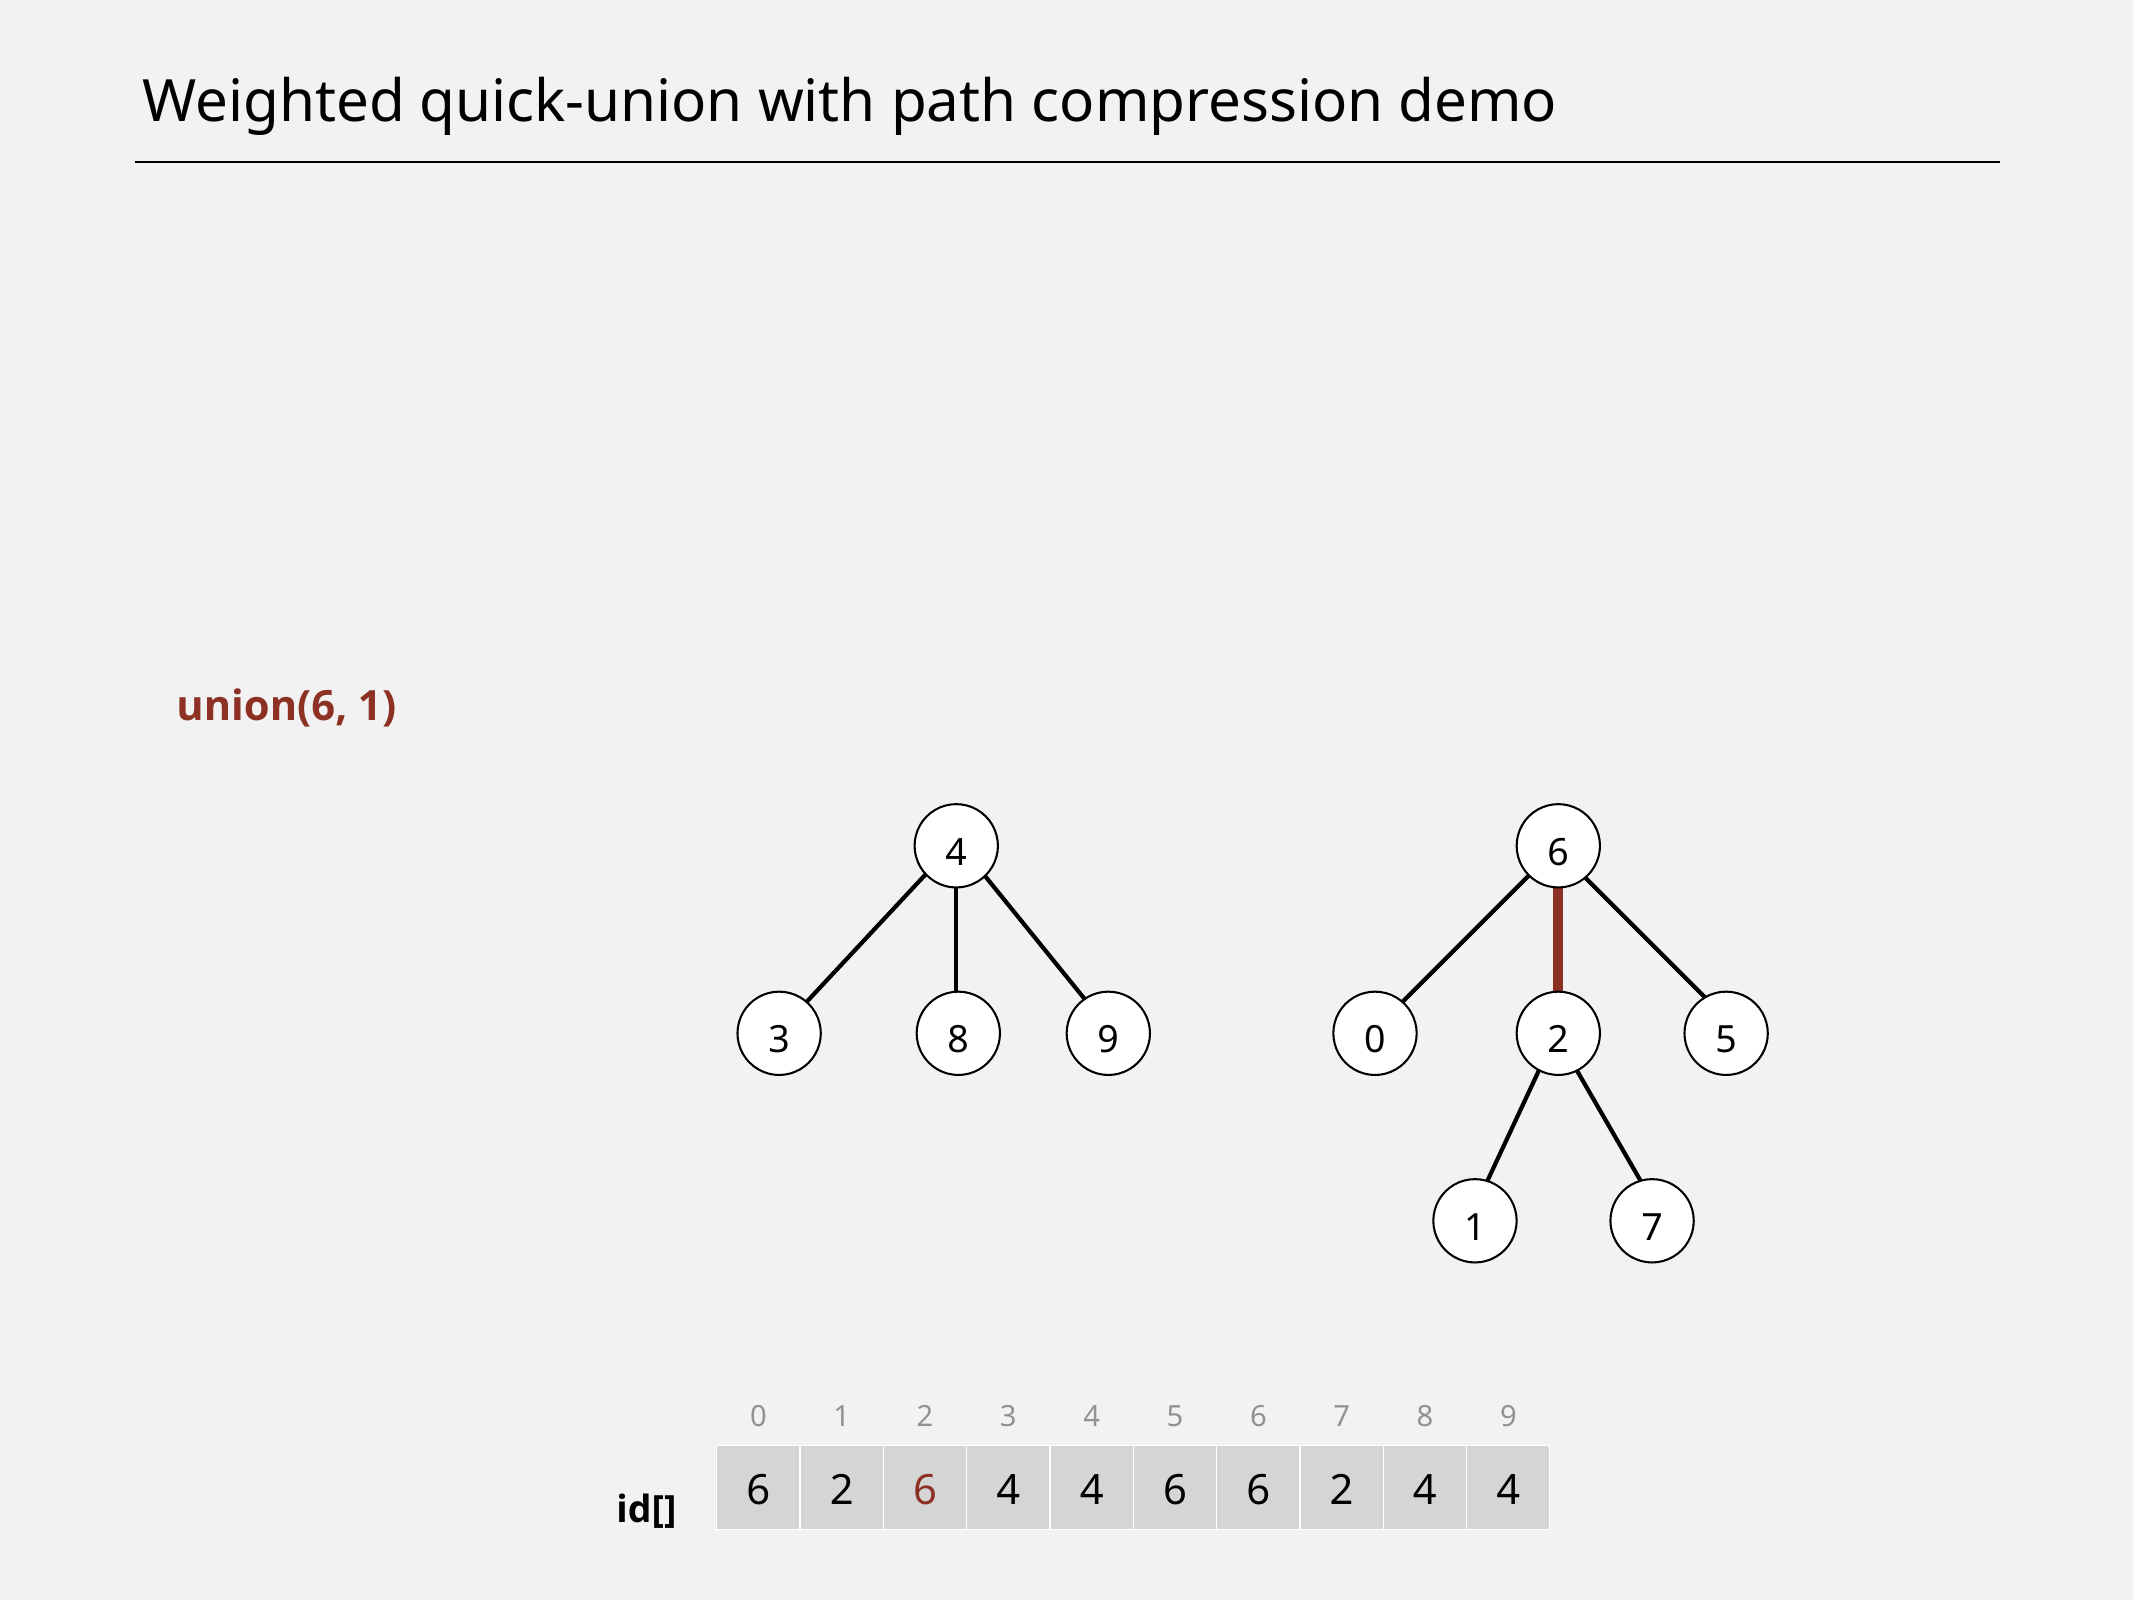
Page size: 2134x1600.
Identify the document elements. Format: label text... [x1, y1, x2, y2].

text_box 0 [1333, 991, 1417, 1075]
text_box union(6, 1) [158, 645, 415, 738]
title Weighted quick-union with path compression demo [132, 0, 2001, 134]
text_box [599, 1383, 1551, 1530]
text_box 6 [1516, 804, 1600, 888]
text_box 5 [1702, 991, 1768, 1075]
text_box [1433, 991, 1694, 1263]
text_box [737, 803, 1151, 1076]
